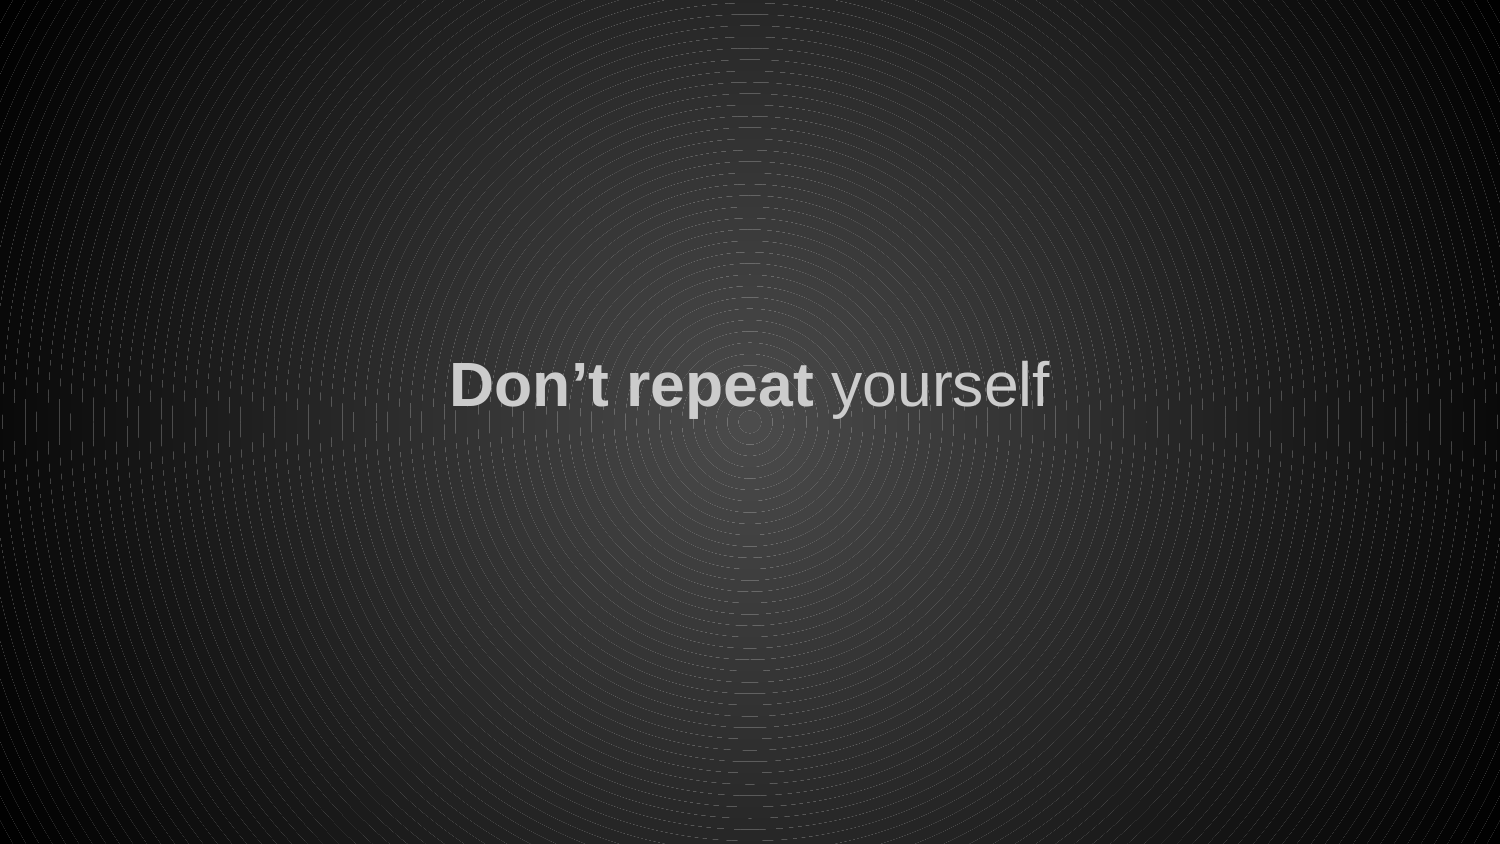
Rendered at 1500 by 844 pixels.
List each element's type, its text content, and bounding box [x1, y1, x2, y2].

subtitle Don’t repeat yourself [112, 328, 1388, 515]
